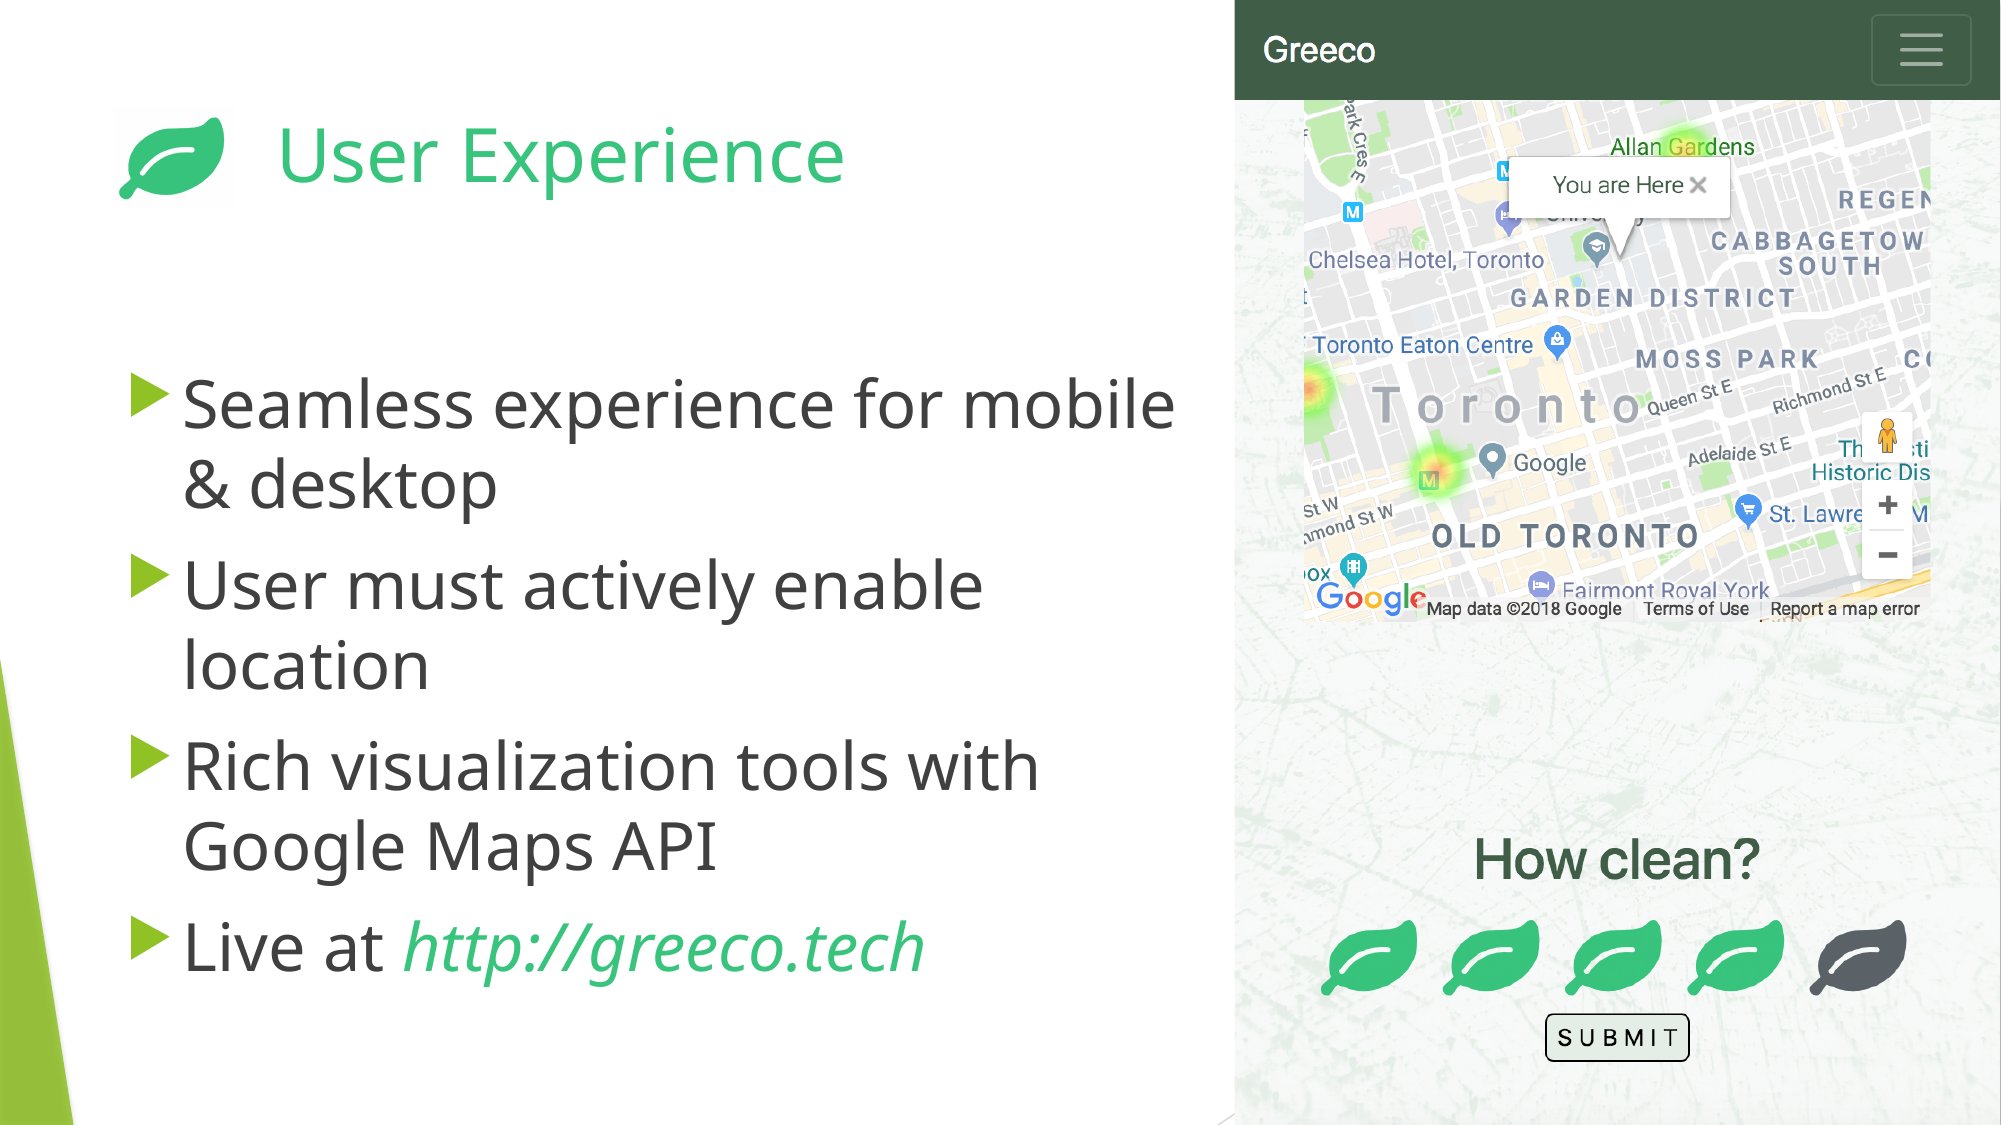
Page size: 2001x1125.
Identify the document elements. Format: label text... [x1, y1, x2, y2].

title User Experience [261, 99, 1229, 317]
picture [1233, 0, 2000, 1125]
list Seamless experience for mobile & desktop User must actively enable location Rich visualization tools with Google Maps API Live at http://greeco.tech [111, 354, 1209, 1095]
picture [113, 105, 236, 209]
